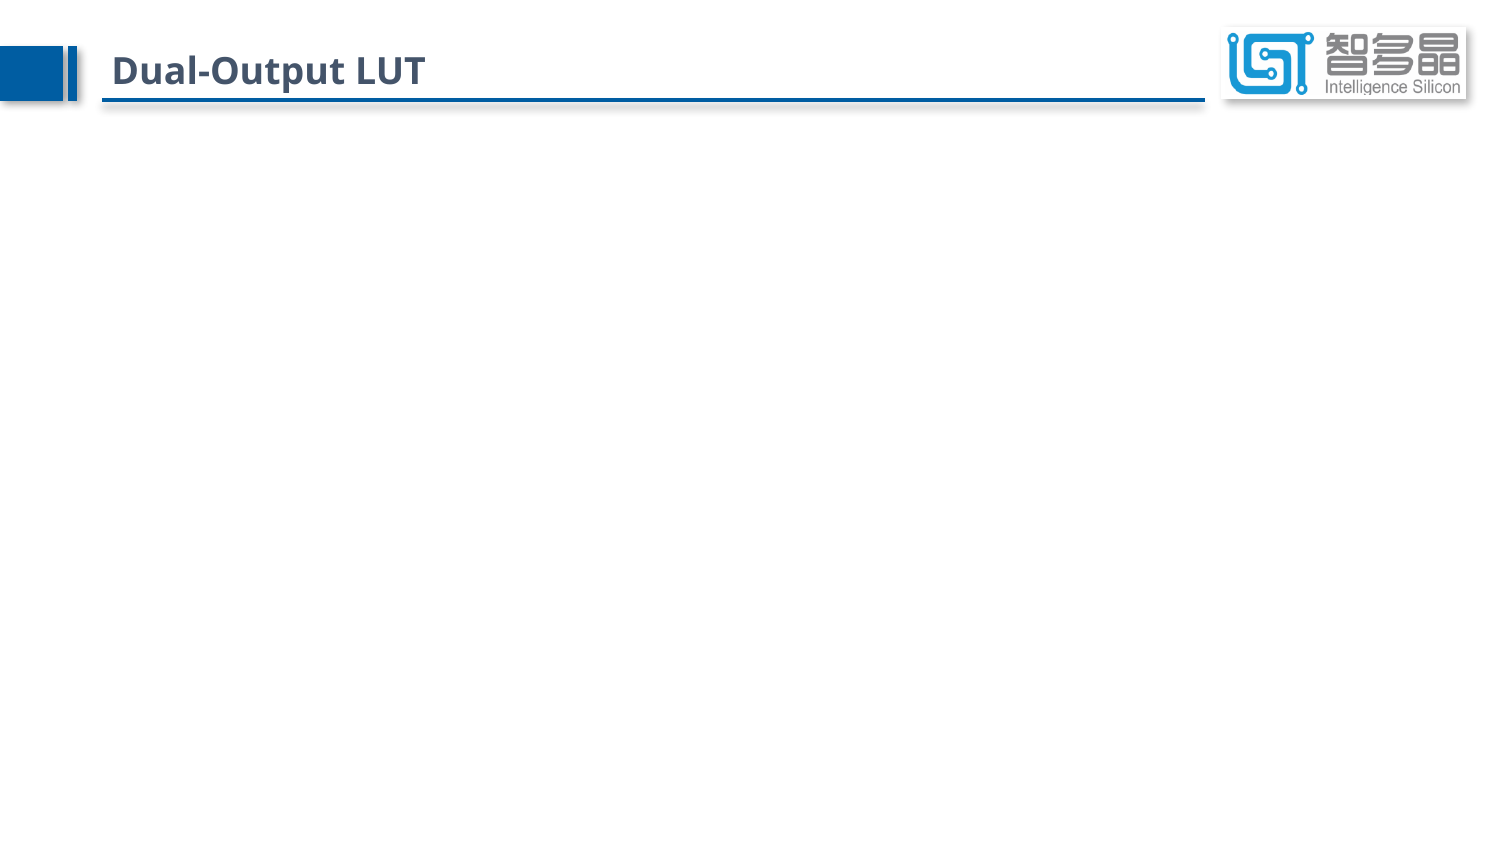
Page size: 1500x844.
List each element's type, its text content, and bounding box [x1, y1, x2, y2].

text_box Dual-Output LUT [100, 41, 612, 98]
picture [1225, 31, 1461, 95]
